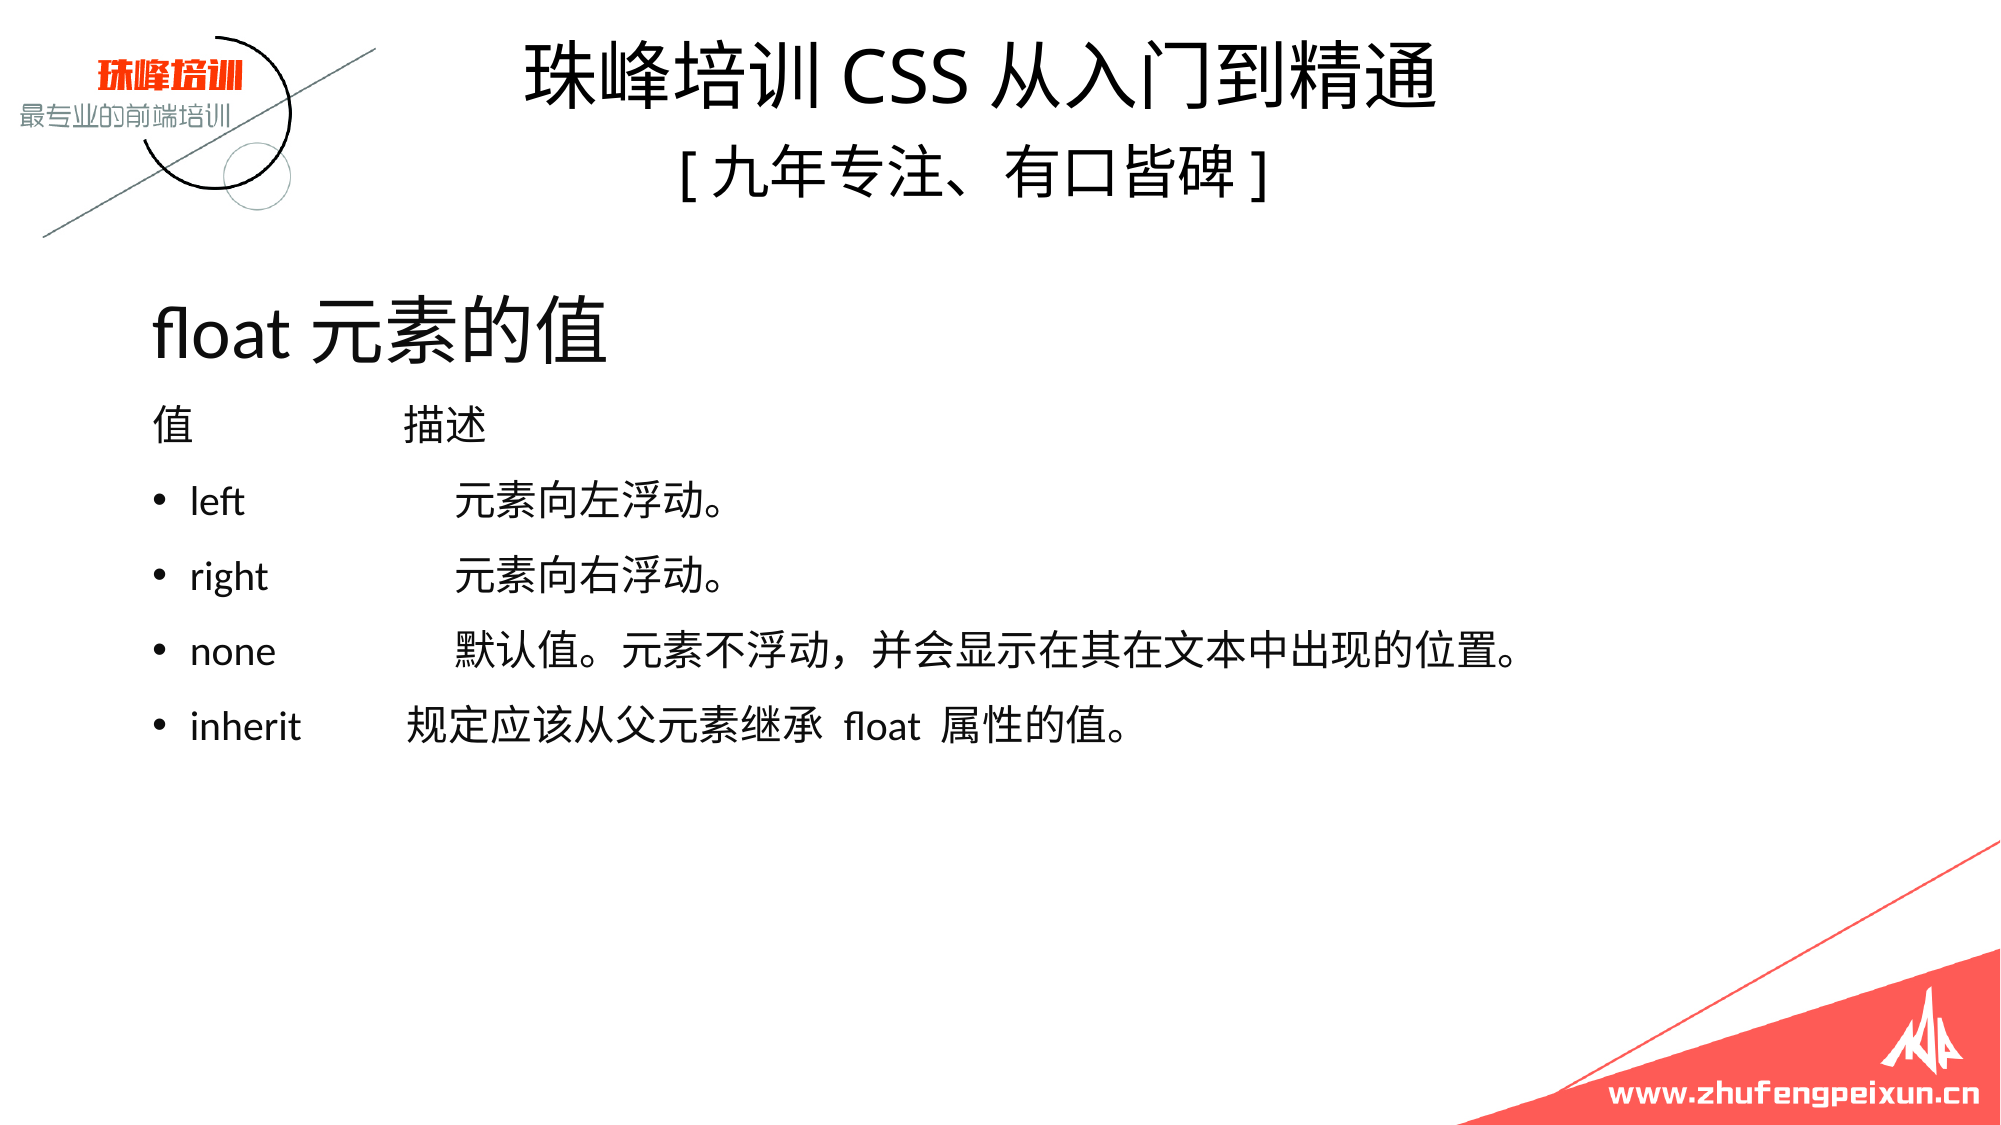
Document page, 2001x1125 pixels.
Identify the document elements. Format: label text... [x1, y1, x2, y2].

list float元素的值 值 描述 left 元素向左浮动。 right 元素向右浮动。 none 默认值。元素不浮动，并会显示在其在文本中出现的位置。 inherit 规定应该从父元素继承 float 属性的值。 [137, 231, 1863, 980]
picture [1437, 796, 2001, 1125]
text_box 珠峰培训CSS从入门到精通 [九年专注、有口皆碑] [507, 21, 1737, 261]
picture [18, 36, 376, 238]
